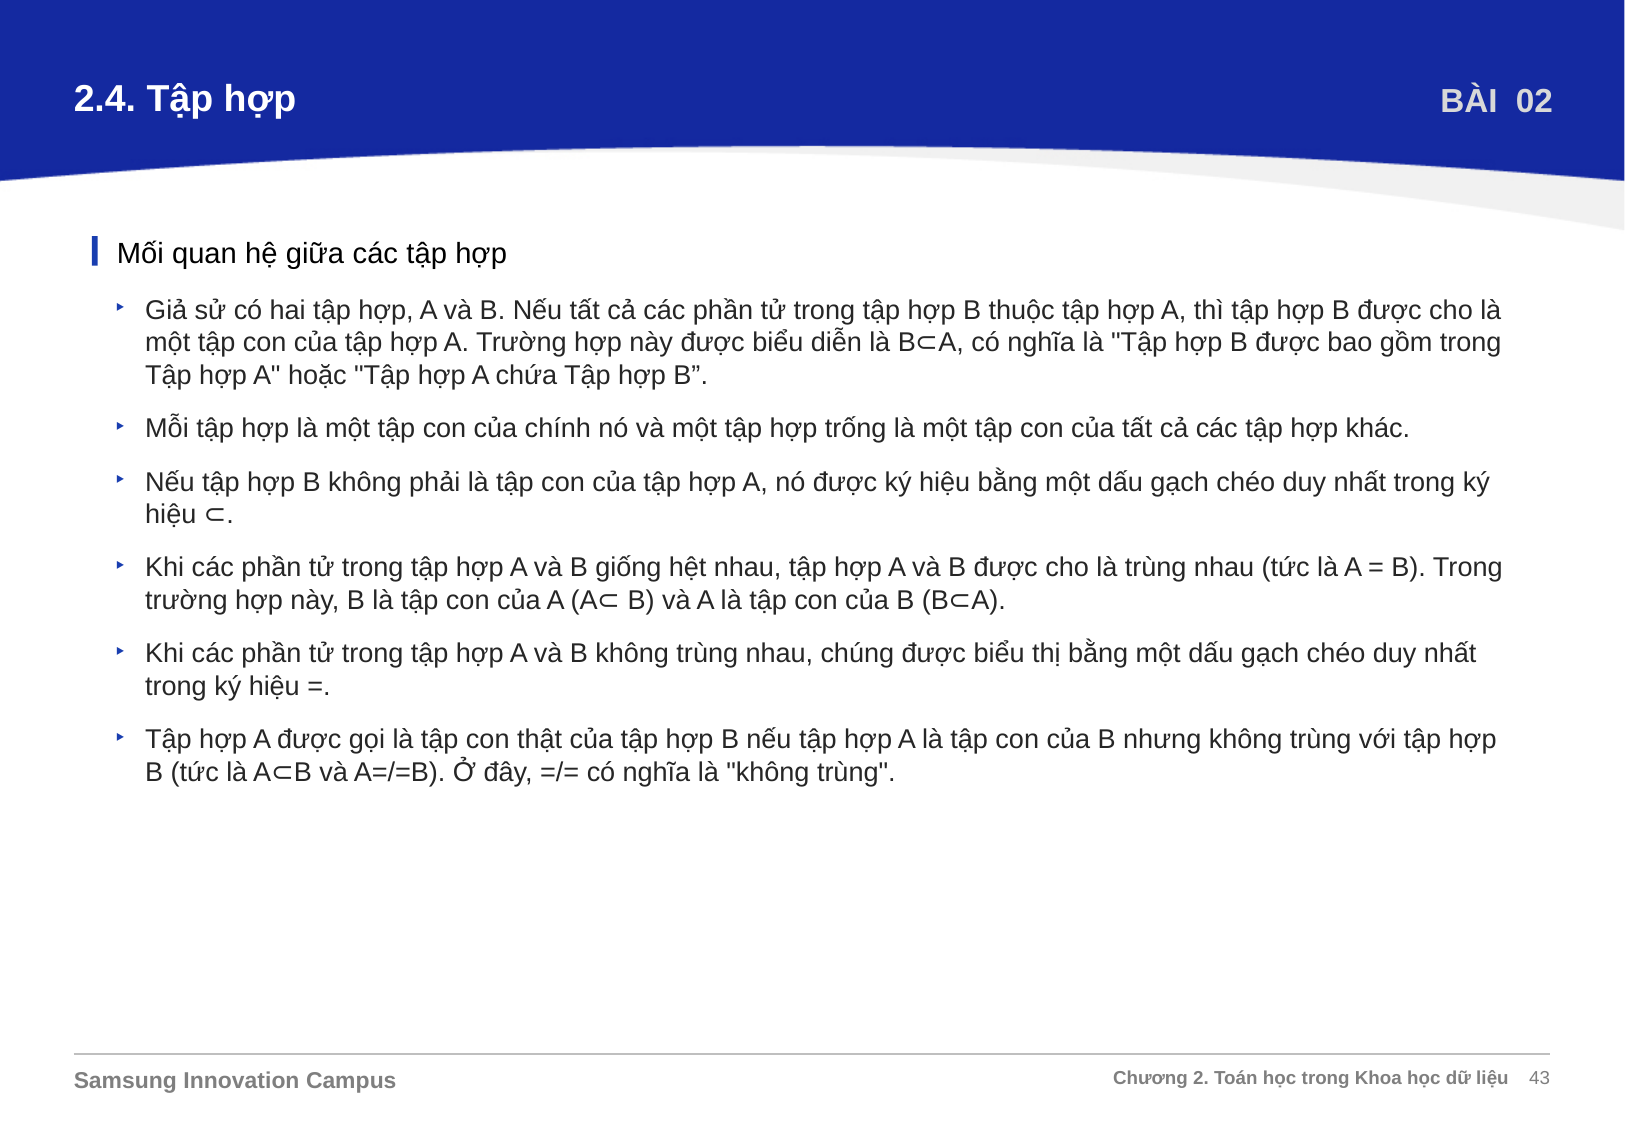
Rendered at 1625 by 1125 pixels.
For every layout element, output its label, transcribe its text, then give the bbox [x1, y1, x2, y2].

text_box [73, 73, 1554, 120]
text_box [91, 234, 1533, 270]
picture [0, 0, 1625, 1125]
text_box Giả sử có hai tập hợp, A và B. Nếu tất cả các phần tử trong tập hợp B thuộc tập hợp A, thì tập hợp B được cho là một tập con của tập hợp A. Trường hợp này được biểu diễn là B⊂A, có nghĩa là "Tập hợp B được bao gồm trong Tập hợp A" hoặc "Tập hợp A chứa Tập hợp B”. Mỗi tập hợp là một tập con của chính nó và một tập hợp trống là một tập con của tất cả các tập hợp khác. Nếu tập hợp B không phải là tập con của tập hợp A, nó được ký hiệu bằng một dấu gạch chéo duy nhất trong ký hiệu ⊂. Khi các phần tử trong tập hợp A và B giống hệt nhau, tập hợp A và B được cho là trùng nhau (tức là A = B). Trong trường hợp này, B là tập con của A (A⊂ B) và A là tập con của B (B⊂A). Khi các phần tử trong tập hợp A và B không trùng nhau, chúng được biểu thị bằng một dấu gạch chéo duy nhất trong ký hiệu =. Tập hợp A được gọi là tập con thật của tập hợp B nếu tập hợp A là tập con của B nhưng không trùng với tập hợp B (tức là A⊂B và A=/=B). Ở đây, =/= có nghĩa là "không trùng". [115, 280, 1532, 799]
